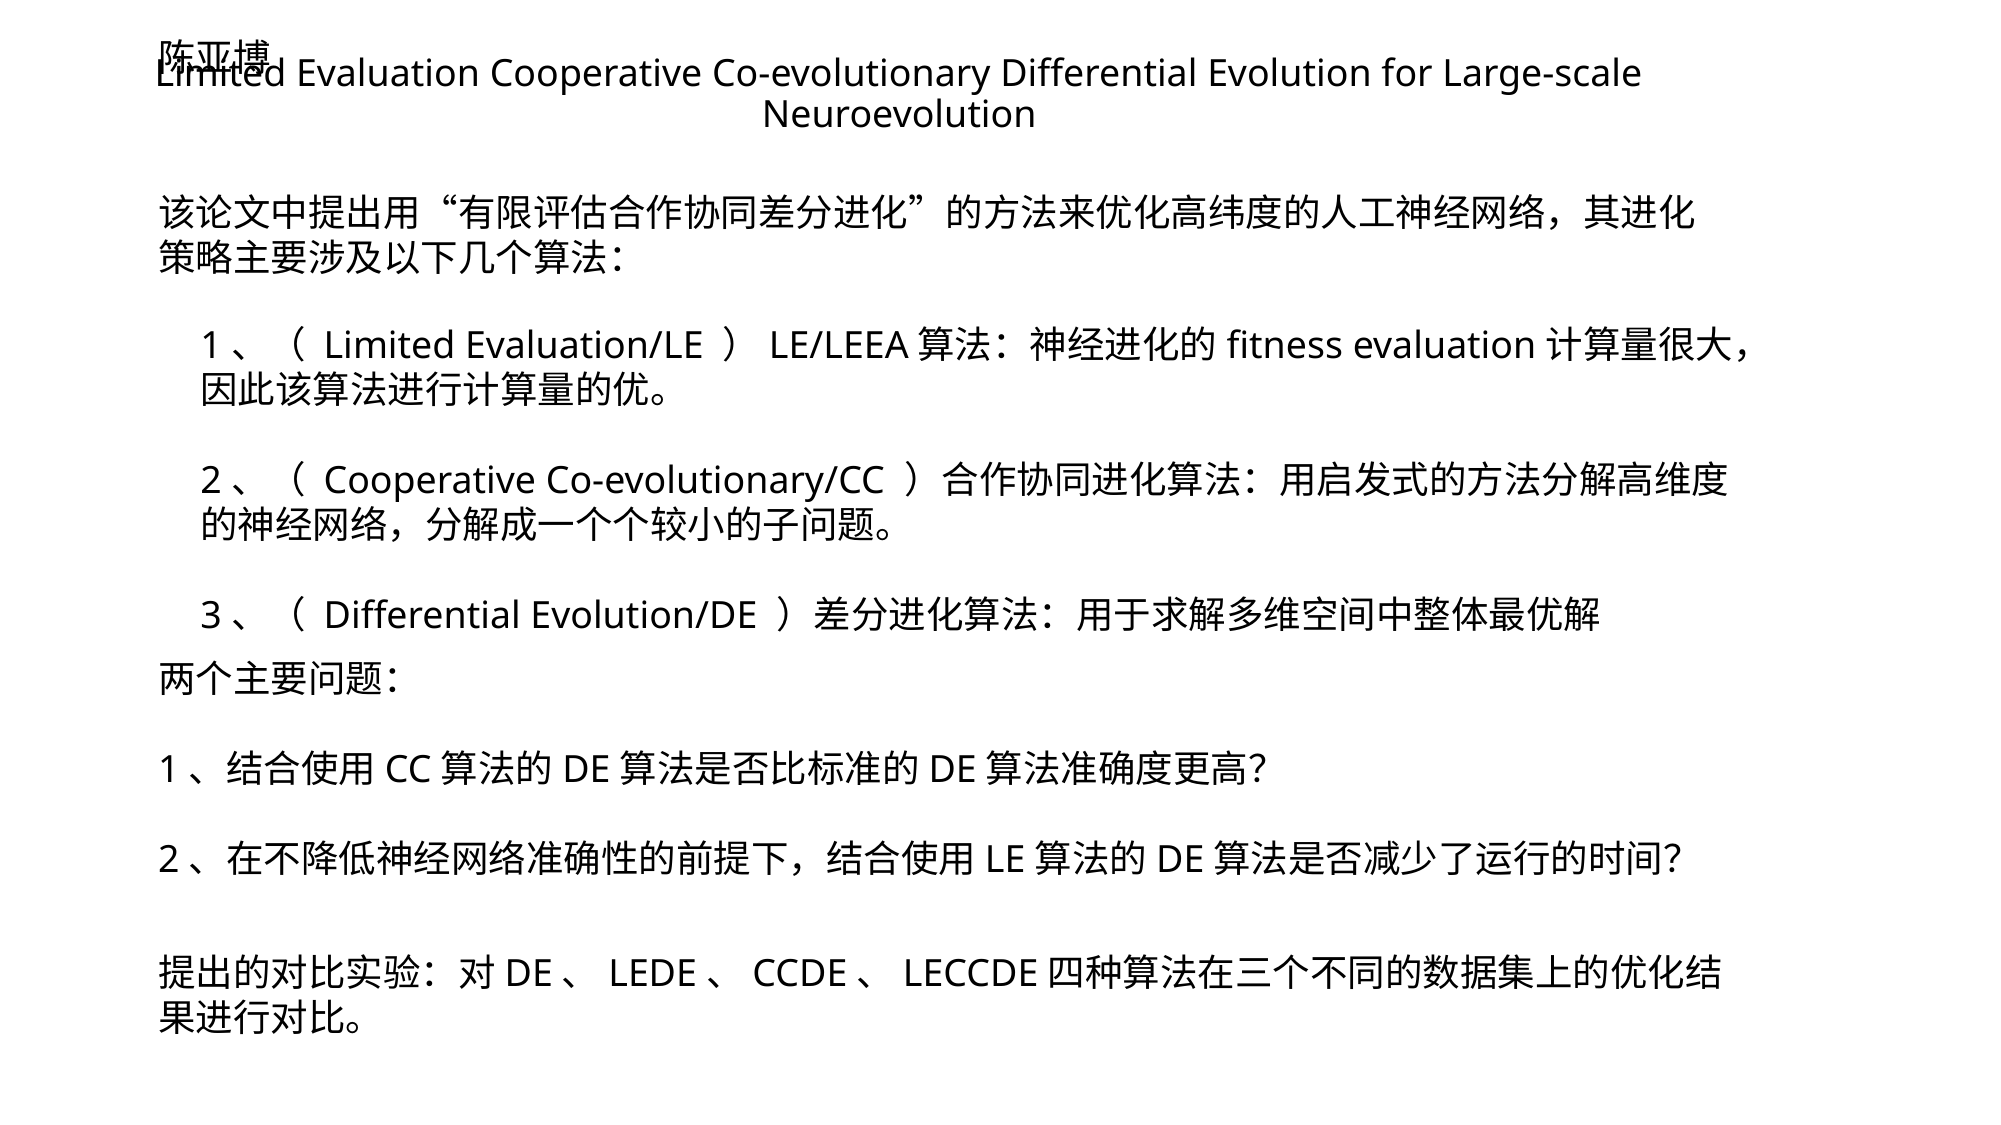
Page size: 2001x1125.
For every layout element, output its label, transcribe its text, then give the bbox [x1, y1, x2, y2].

text_box 陈亚博 [143, 26, 316, 86]
title Limited Evaluation Cooperative Co-evolutionary Differential Evolution for Large-scale Neuroevolution [64, 81, 1735, 143]
text_box 提出的对比实验：对DE、LEDE、CCDE、LECCDE四种算法在三个不同的数据集上的优化结果进行对比。 [143, 941, 1755, 1047]
text_box 两个主要问题： 1、结合使用CC算法的DE算法是否比标准的DE算法准确度更高？ 2、在不降低神经网络准确性的前提下，结合使用LE算法的DE算法是否减少了运行的时间？ [143, 647, 1789, 887]
text_box 该论文中提出用“有限评估合作协同差分进化”的方法来优化高纬度的人工神经网络，其进化策略主要涉及以下几个算法： [143, 181, 1735, 287]
text_box 1、（ Limited Evaluation/LE ）LE/LEEA算法：神经进化的fitness evaluation计算量很大，因此该算法进行计算量的优。 2、（ Cooperative Co-evolutionary/CC ）合作协同进化算法：用启发式的方法分解高维度的神经网络，分解成一个个较小的子问题。 3、（ Differential Evolution/DE ）差分进化算法：用于求解多维空间中整体最优解 [185, 313, 1766, 644]
